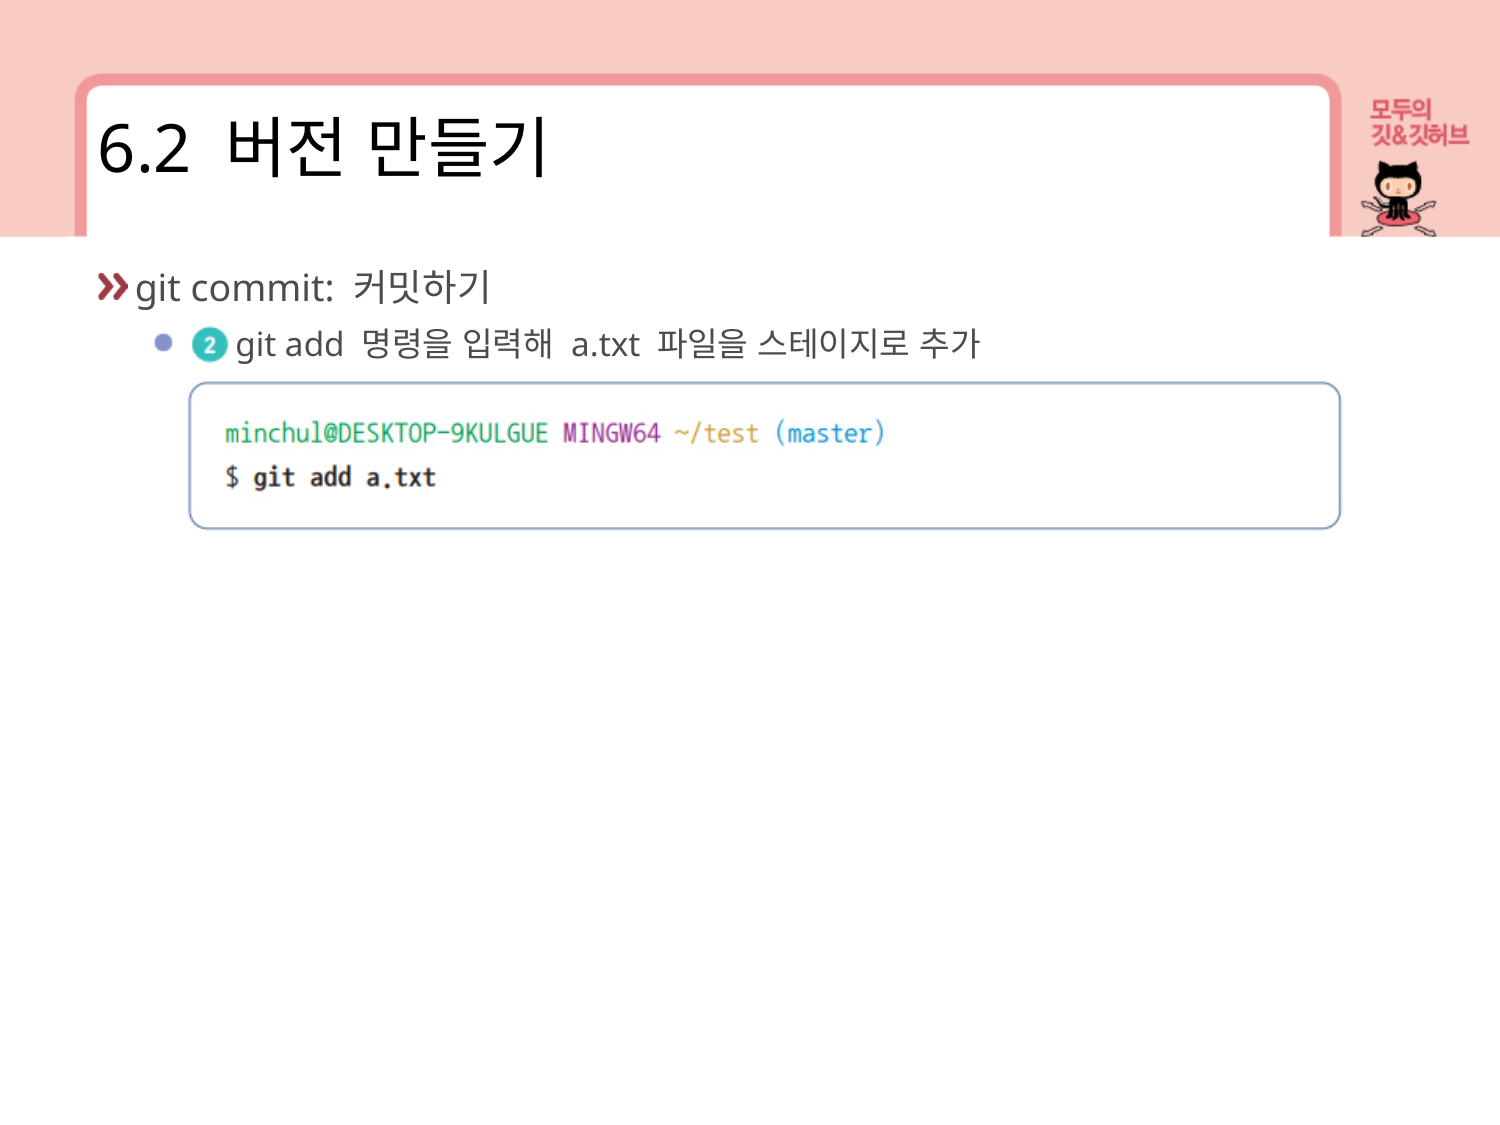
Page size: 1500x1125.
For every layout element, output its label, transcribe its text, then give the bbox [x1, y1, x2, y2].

picture [0, 0, 1500, 1125]
text_box git commit: 커밋하기 git add 명령을 입력해 a.txt 파일을 스테이지로 추가 [82, 252, 1413, 1067]
text_box 6.2 버전 만들기 [82, 61, 1413, 193]
